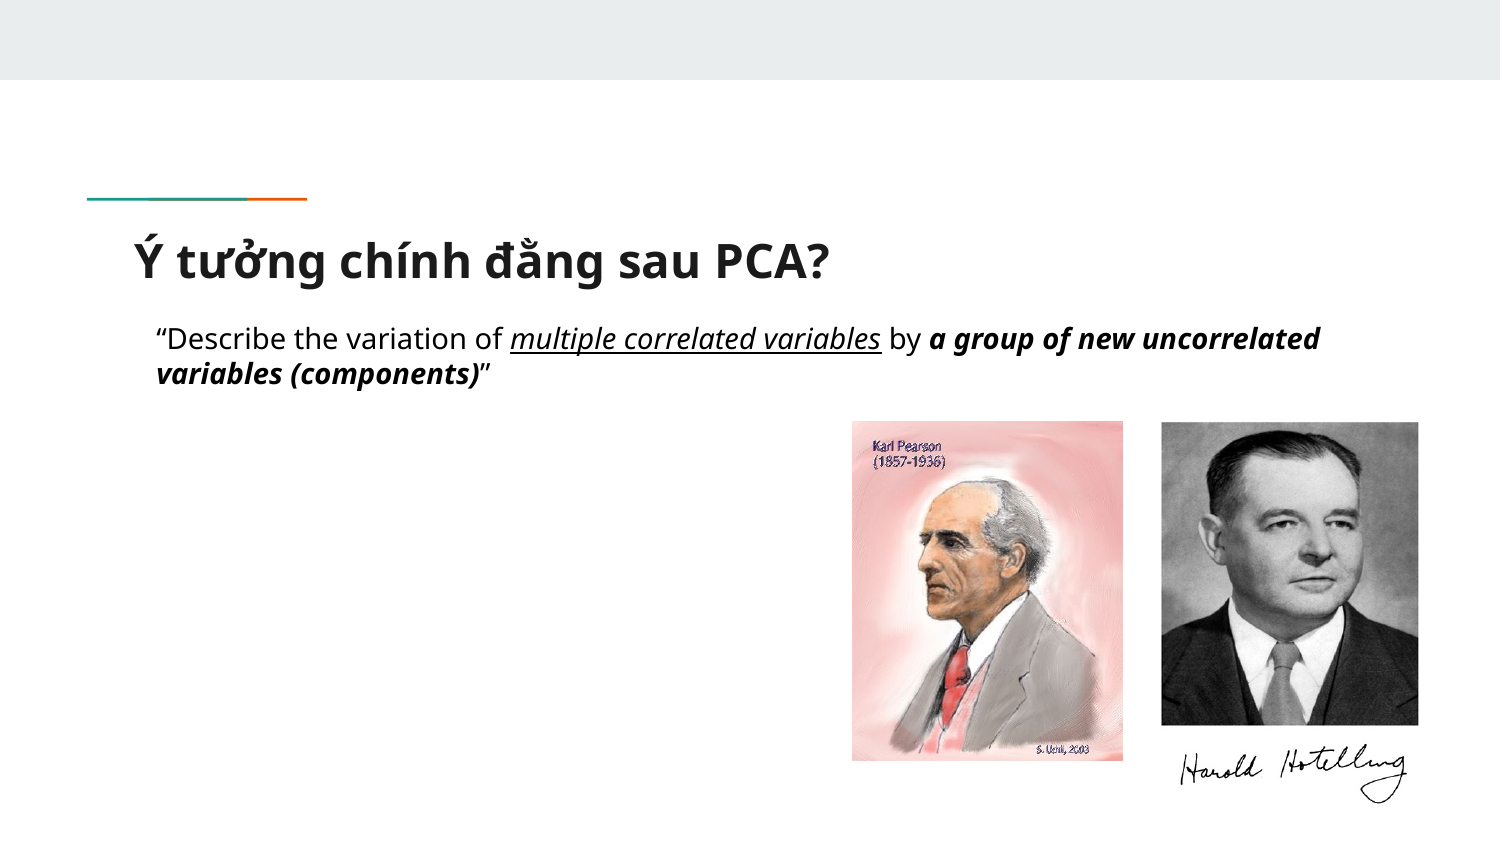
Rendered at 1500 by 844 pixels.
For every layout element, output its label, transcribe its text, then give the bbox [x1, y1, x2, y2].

text_box “Describe the variation of multiple correlated variables by a group of new uncorrelated variables (components)” [141, 305, 1381, 406]
picture [1159, 421, 1419, 804]
title Ý tưởng chính đằng sau PCA? [119, 216, 1381, 305]
picture [851, 421, 1123, 761]
